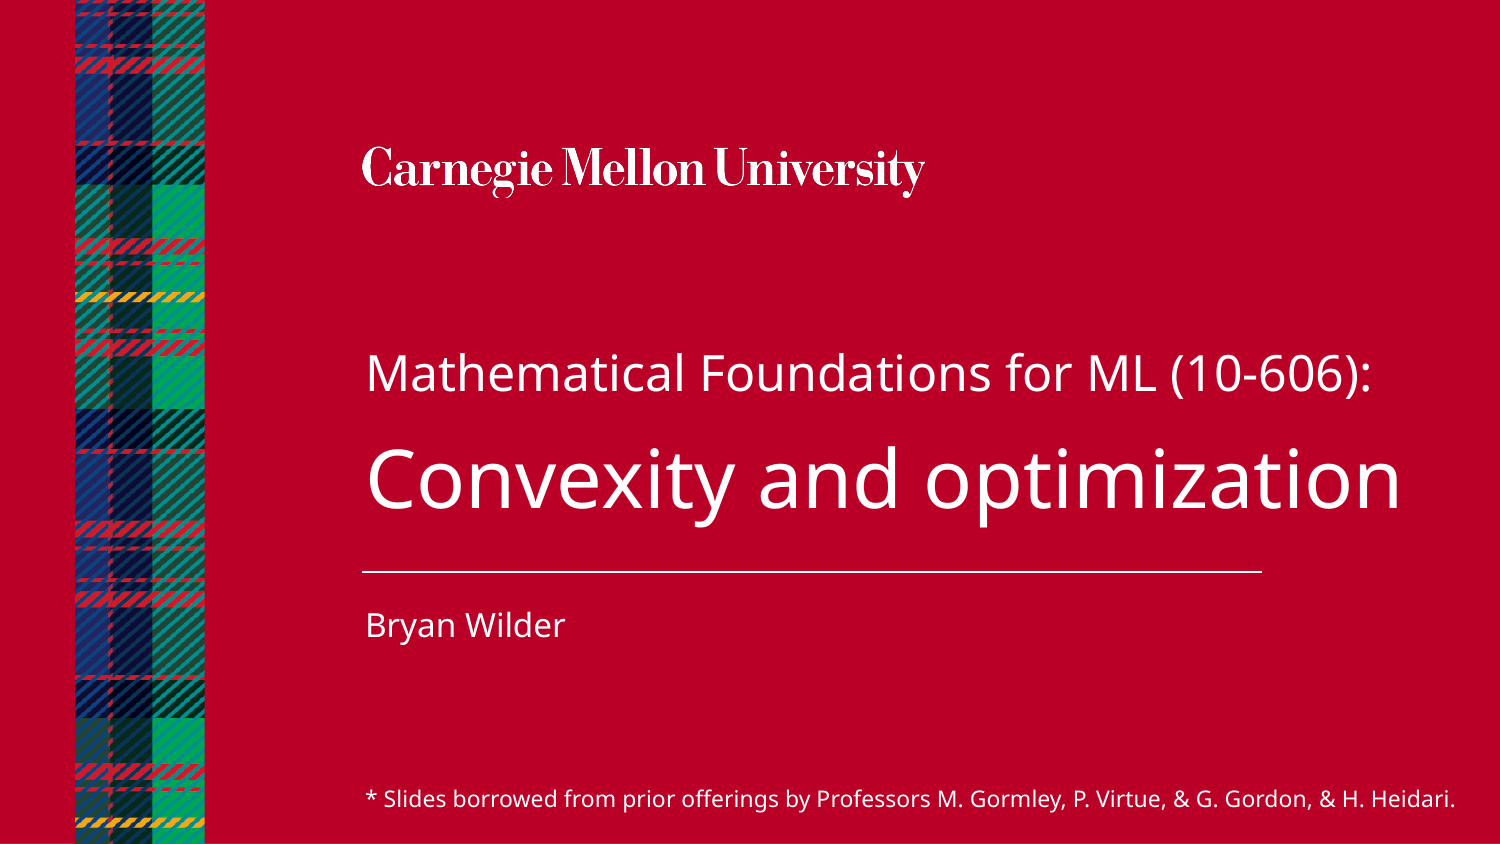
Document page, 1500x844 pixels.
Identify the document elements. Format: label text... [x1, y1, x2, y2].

picture [75, 0, 205, 844]
picture [362, 146, 925, 198]
text_box Bryan Wilder [350, 596, 1213, 710]
text_box * Slides borrowed from prior offerings by Professors M. Gormley, P. Virtue, & G. Gordon, & H. Heidari. [349, 770, 1483, 826]
text_box Mathematical Foundations for ML (10-606): Convexity and optimization [350, 334, 1466, 560]
